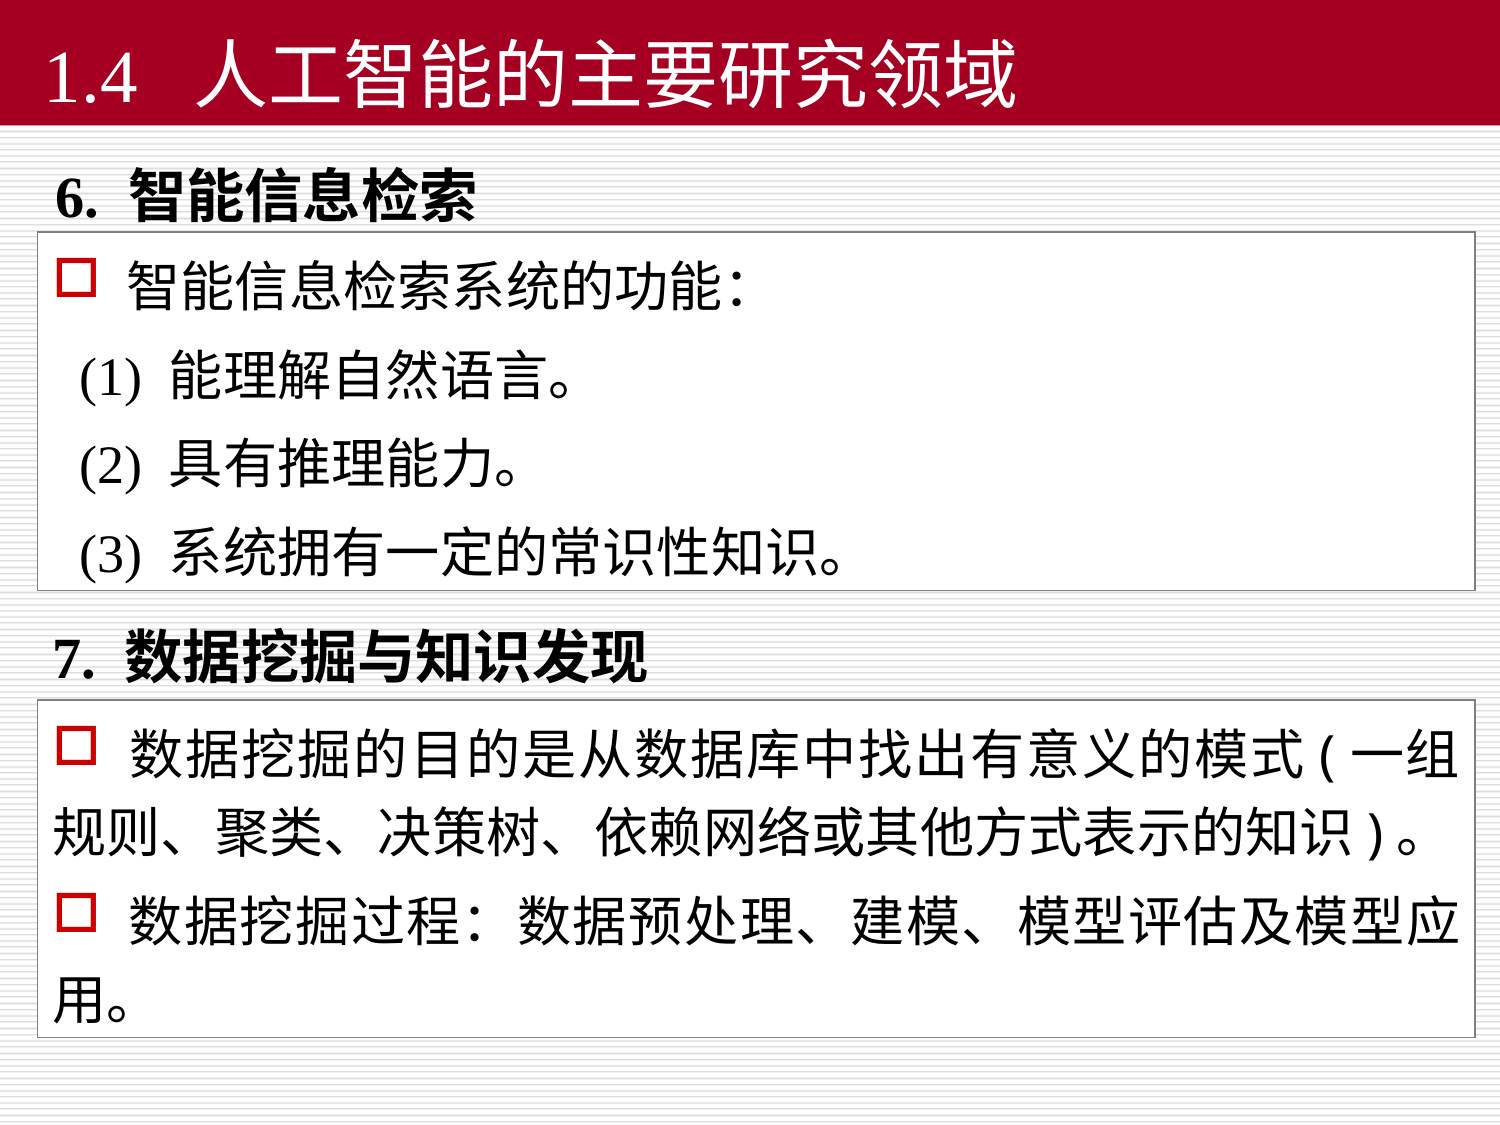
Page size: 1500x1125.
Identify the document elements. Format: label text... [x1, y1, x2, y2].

list 6. 智能信息检索 [41, 137, 1459, 231]
slide_number [1137, 1062, 1463, 1122]
title 1.4 人工智能的主要研究领域 [0, 0, 1500, 126]
text_box 7. 数据挖掘与知识发现 [37, 612, 1425, 698]
list 6. 智能信息检索 [41, 591, 1459, 699]
text_box 智能信息检索系统的功能： (1) 能理解自然语言。 (2) 具有推理能力。 (3) 系统拥有一定的常识性知识。 [37, 231, 1475, 591]
picture [0, 126, 1500, 1125]
text_box 数据挖掘的目的是从数据库中找出有意义的模式(一组规则、聚类、决策树、依赖网络或其他方式表示的知识)。 数据挖掘过程：数据预处理、建模、模型评估及模型应用。 [37, 699, 1475, 1038]
